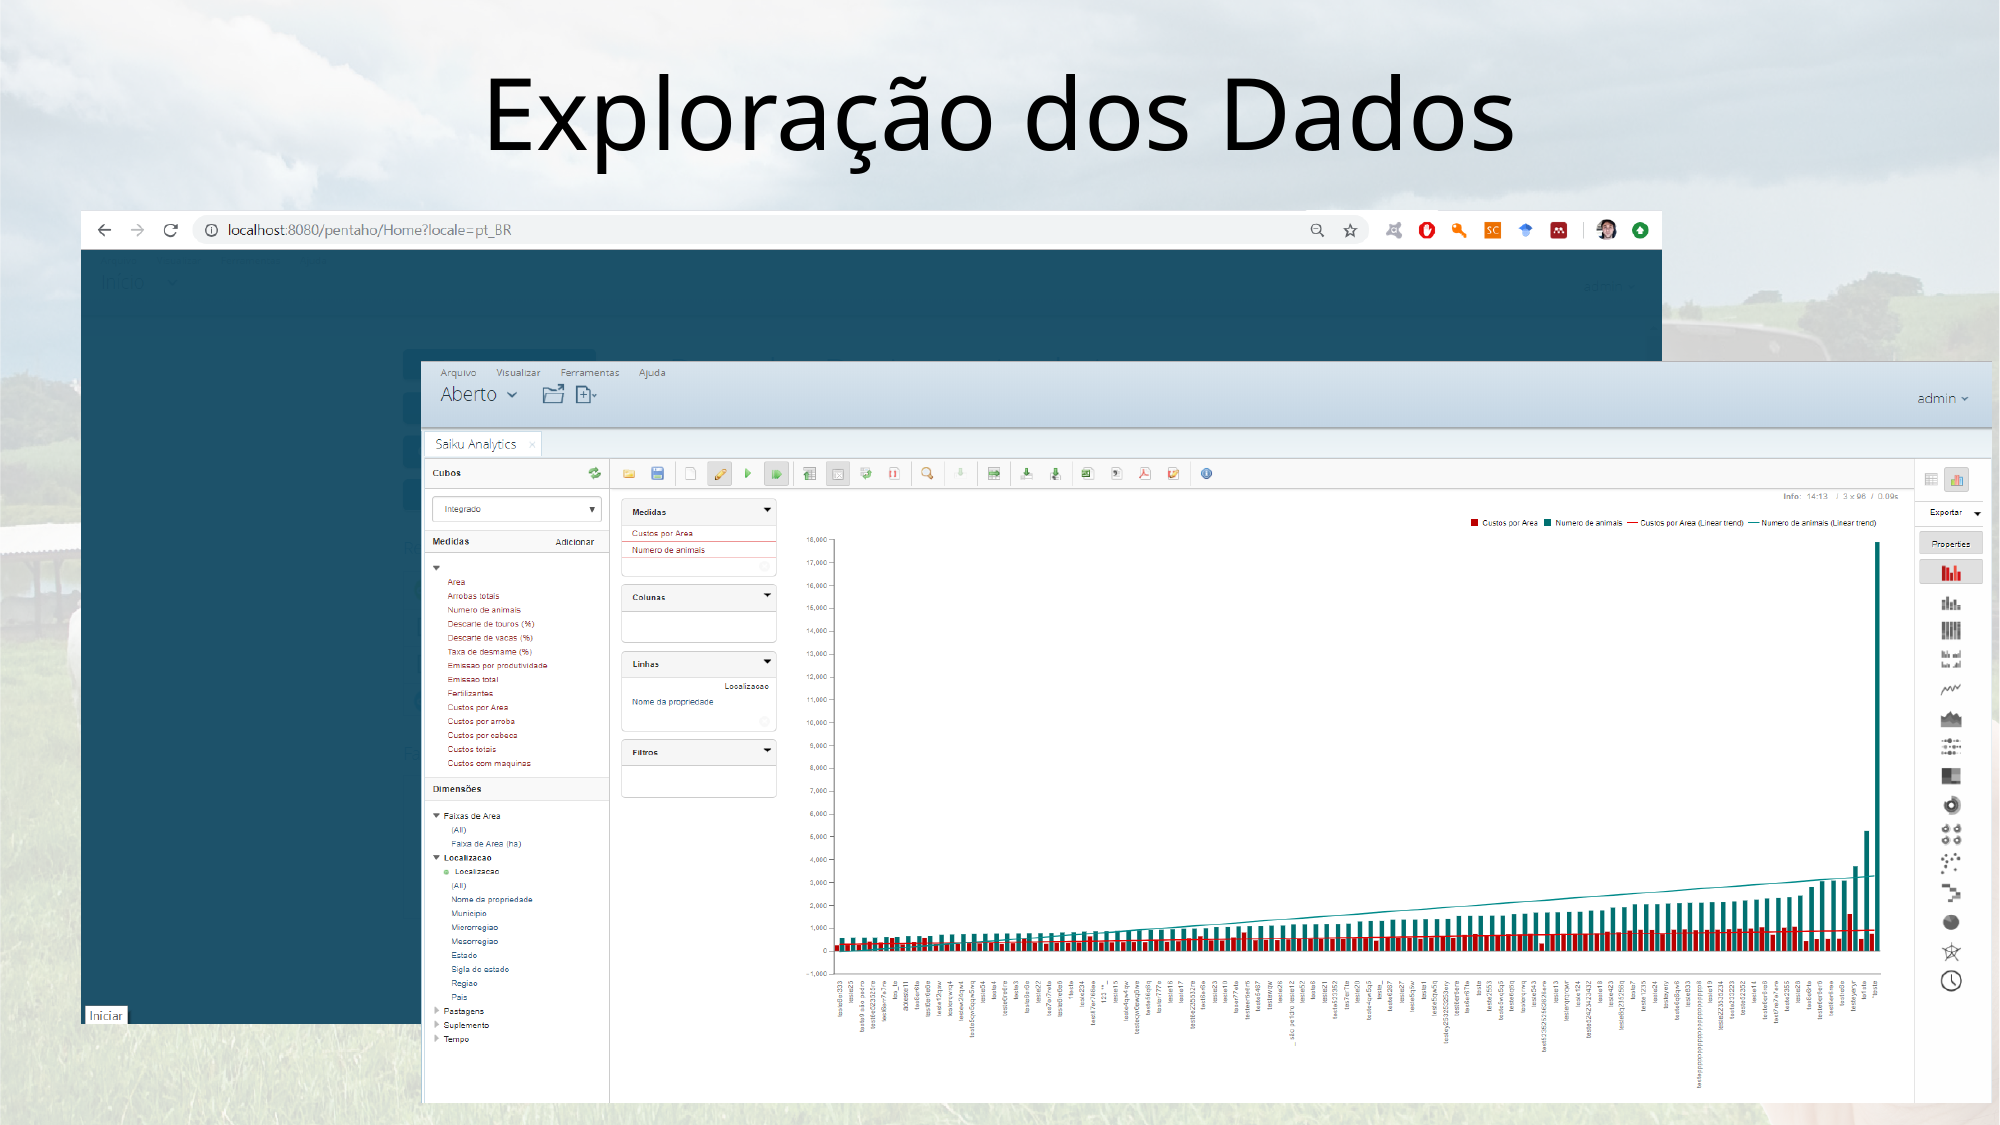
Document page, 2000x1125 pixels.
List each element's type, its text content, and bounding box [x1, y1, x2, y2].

text_box Exploração dos Dados [0, 42, 2000, 178]
picture [81, 210, 1992, 1103]
